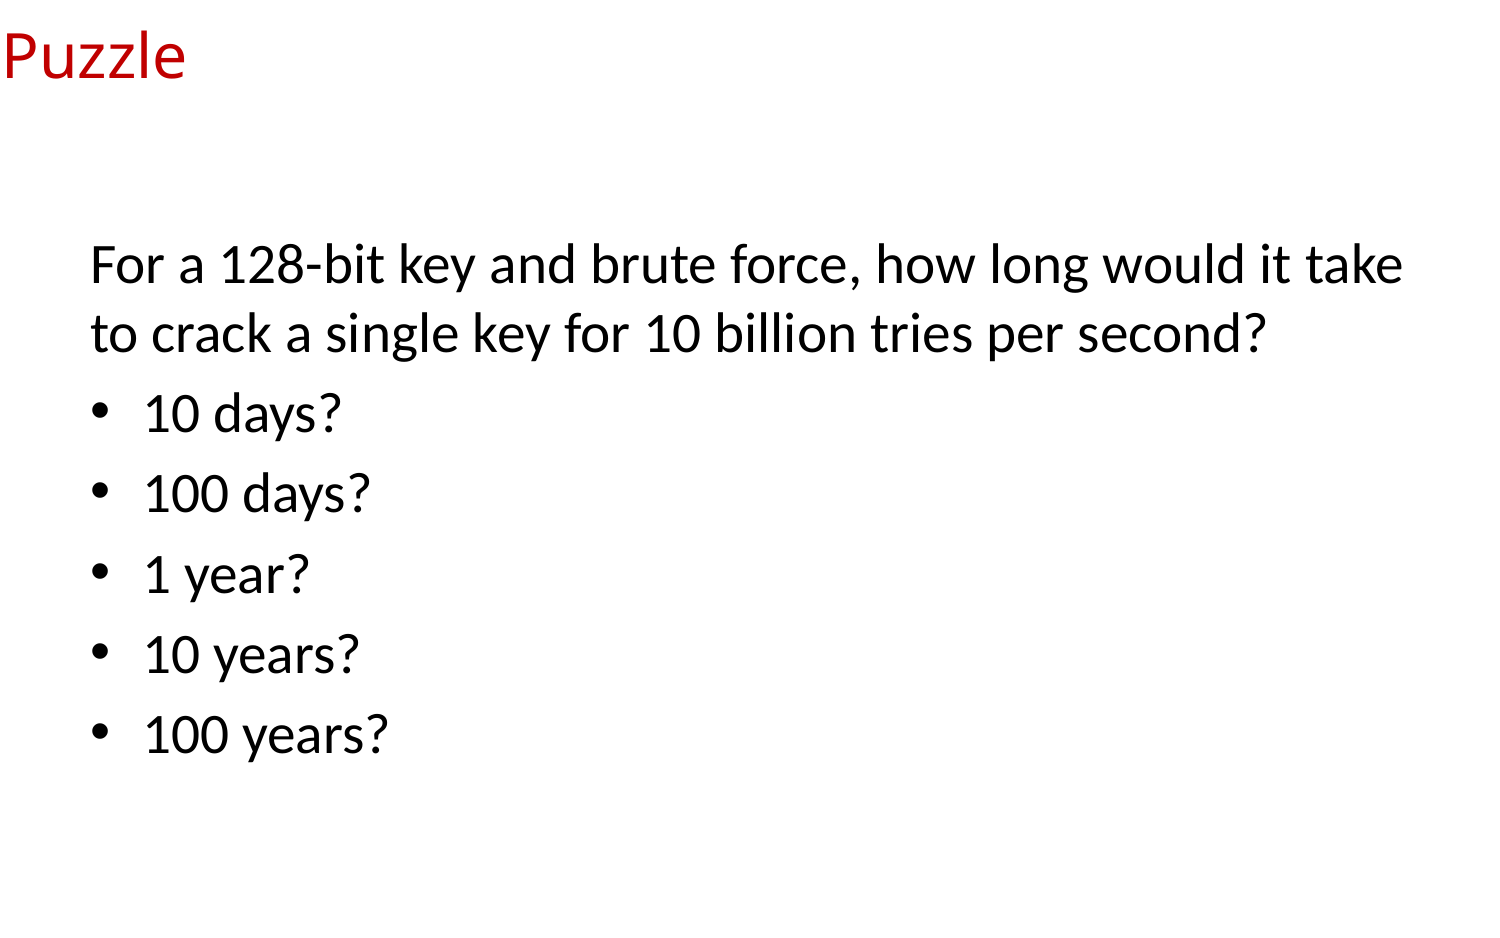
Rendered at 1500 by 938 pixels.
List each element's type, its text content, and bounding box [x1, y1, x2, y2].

list For a 128-bit key and brute force, how long would it take to crack a single key for 10 billion tries per second? 10 days? 100 days? 1 year? 10 years? 100 years? [75, 218, 1425, 838]
text_box Puzzle [0, 4, 1290, 112]
